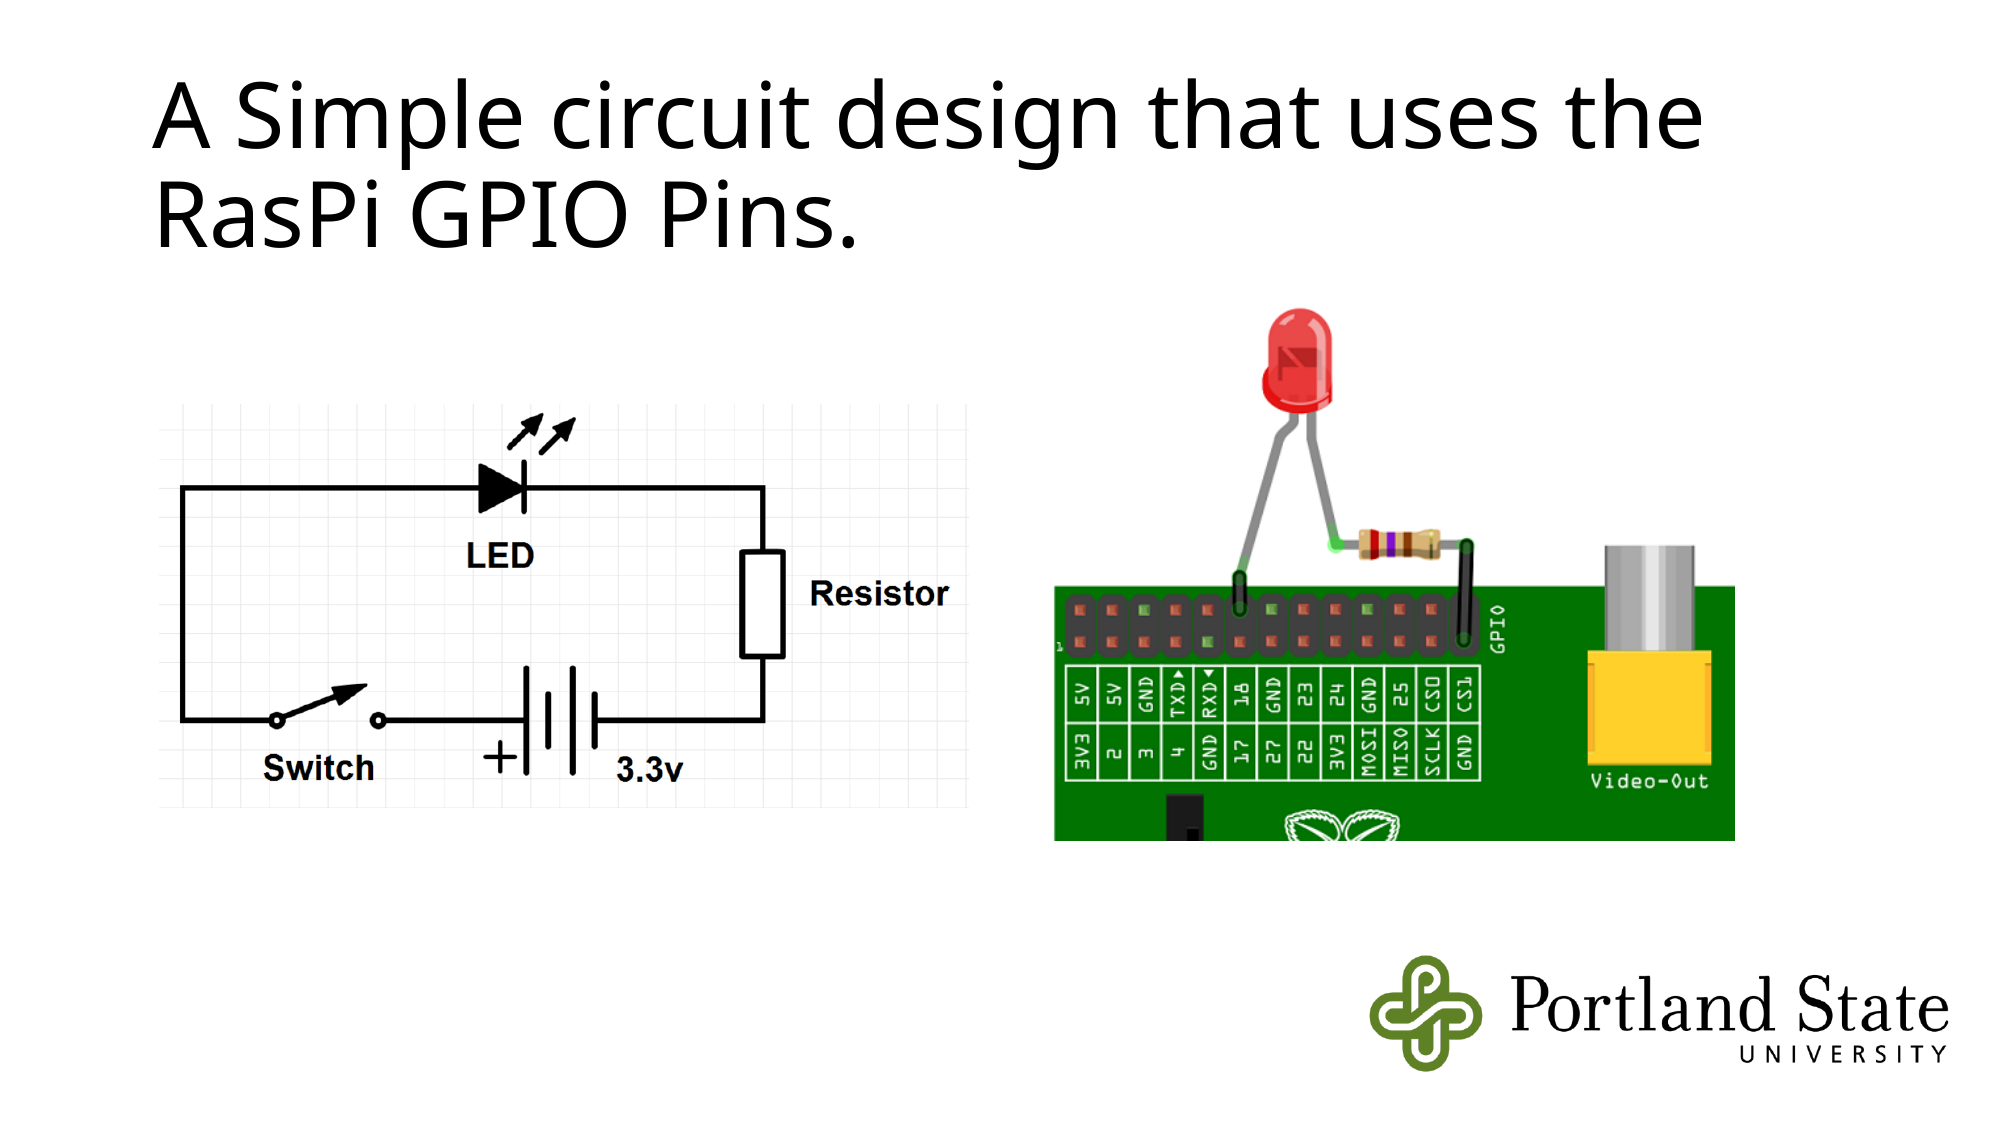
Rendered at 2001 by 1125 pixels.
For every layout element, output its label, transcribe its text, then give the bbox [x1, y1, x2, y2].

picture [1347, 929, 1970, 1097]
picture [159, 404, 969, 808]
picture [993, 283, 1735, 841]
title A Simple circuit design that uses the RasPi GPIO Pins. [137, 59, 1863, 278]
